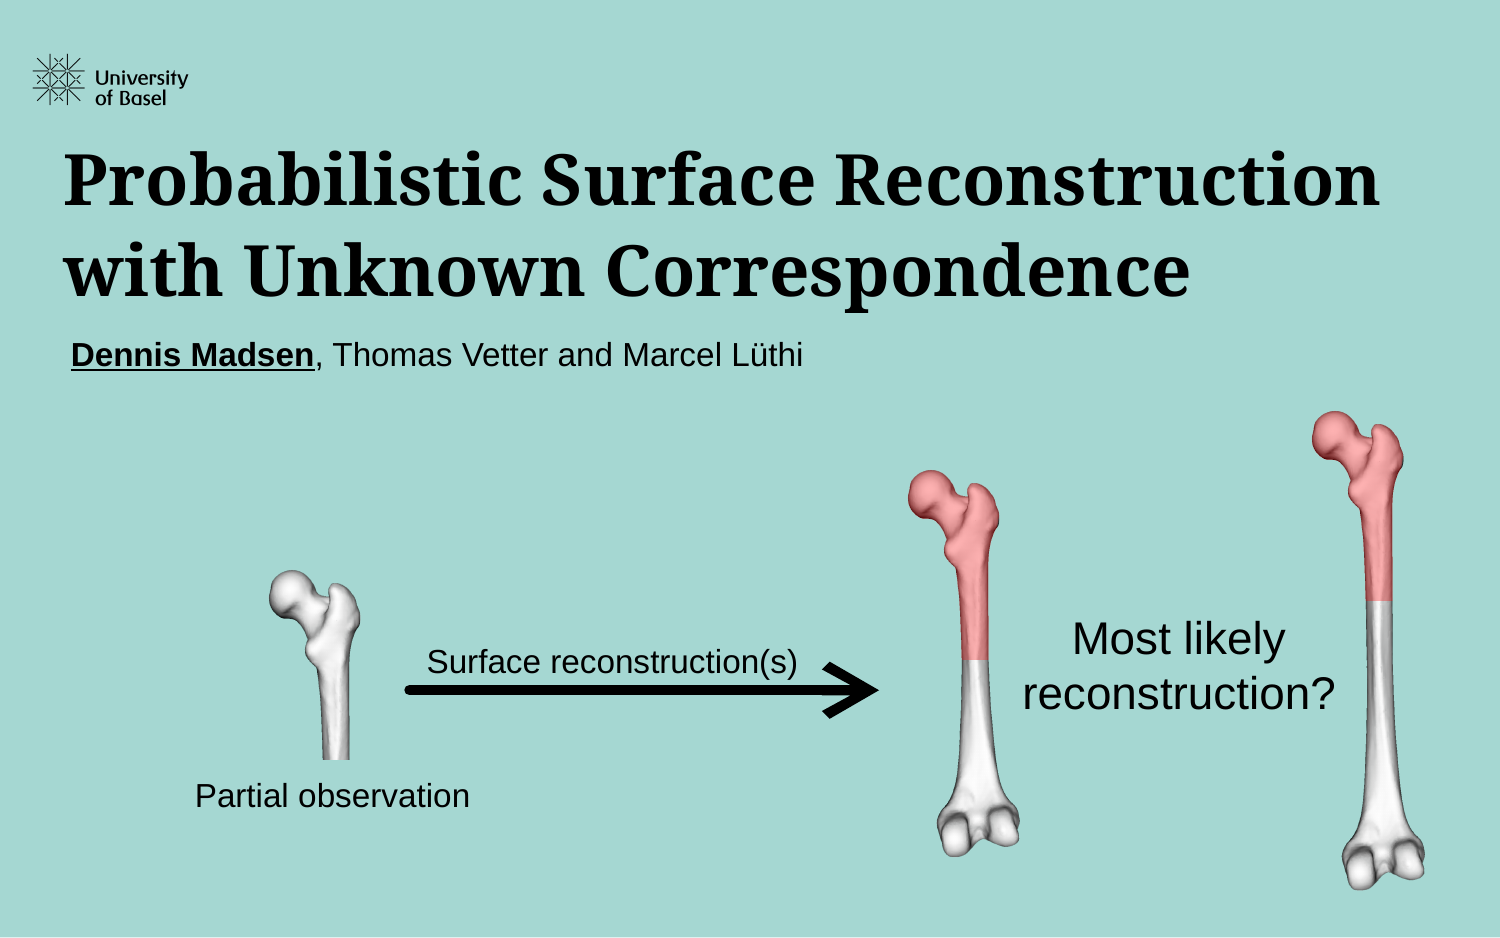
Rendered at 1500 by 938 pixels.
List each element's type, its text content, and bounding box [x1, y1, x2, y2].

text_box Most likely reconstruction? [1035, 601, 1291, 727]
title Probabilistic Surface Reconstruction with Unknown Correspondence [63, 127, 1435, 325]
picture [29, 50, 192, 109]
text_box Partial observation [179, 767, 247, 822]
picture [891, 468, 1031, 938]
picture [252, 569, 392, 867]
picture [1296, 410, 1435, 894]
subtitle Dennis Madsen, Thomas Vetter and Marcel Lüthi [70, 333, 1187, 378]
text_box Partial observation [396, 767, 486, 822]
text_box Surface reconstruction(s) [411, 633, 814, 688]
